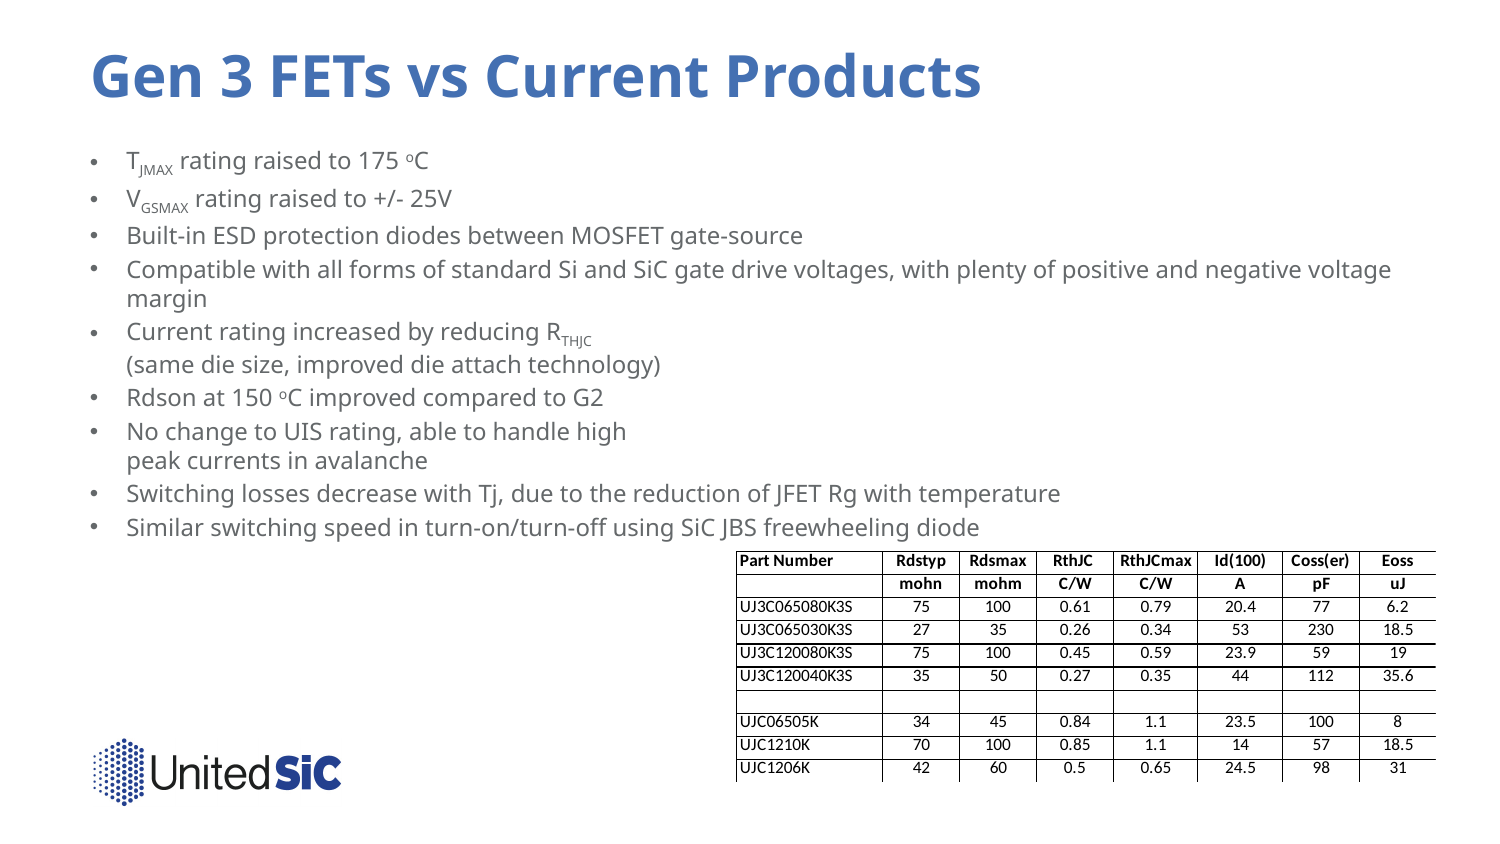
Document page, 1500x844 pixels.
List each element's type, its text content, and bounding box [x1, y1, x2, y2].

title Gen 3 FETs vs Current Products [75, 33, 1425, 117]
list TJMAX rating raised to 175 oC VGSMAX rating raised to +/- 25V Built-in ESD protection diodes between MOSFET gate-source Compatible with all forms of standard Si and SiC gate drive voltages, with plenty of positive and negative voltage margin Current rating increased by reducing RTHJC (same die size, improved die attach technology) Rdson at 150 oC improved compared to G2 No change to UIS rating, able to handle high peak currents in avalanche Switching losses decrease with Tj, due to the reduction of JFET Rg with temperature Similar switching speed in turn-on/turn-off using SiC JBS freewheeling diode [74, 138, 1459, 552]
picture [735, 550, 1437, 784]
picture [93, 738, 342, 807]
